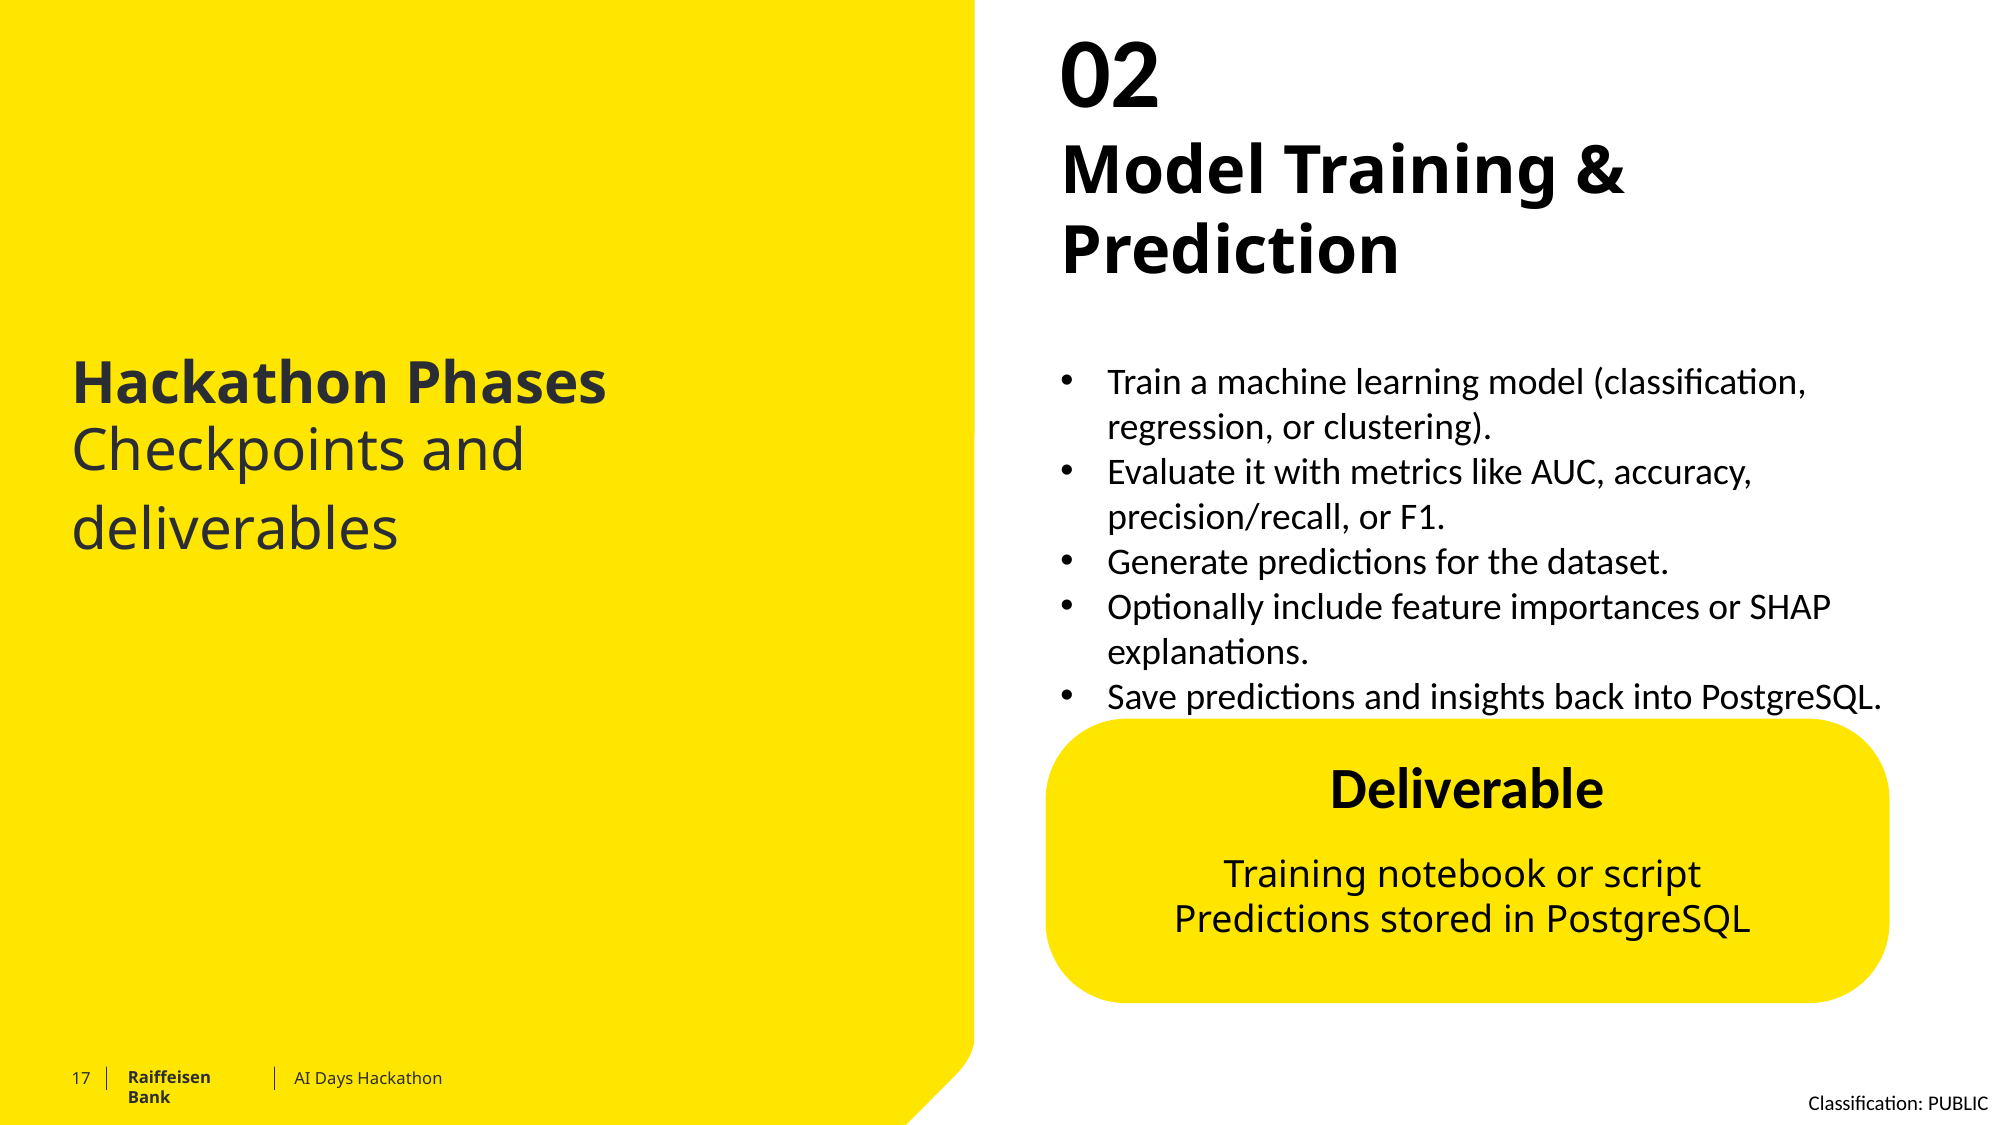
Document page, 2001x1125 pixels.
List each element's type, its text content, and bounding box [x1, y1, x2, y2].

text_box Deliverable [1047, 948, 1888, 1006]
text_box Training notebook or script Predictions stored in PostgreSQL [1045, 843, 1890, 948]
title Hackathon Phases [71, 273, 823, 403]
footer AI Days Hackathon [294, 1067, 1929, 1088]
list Checkpoints and deliverables [71, 403, 823, 564]
text_box Deliverable [1043, 780, 1892, 940]
text_box 02 Model Training & Prediction Train a machine learning model (classification, regression, or clustering). Evaluate it with metrics like AUC, accuracy, precision/recall, or F1. Generate predictions for the dataset. Optionally include feature importances or SHAP explanations. Save predictions and insights back into PostgreSQL. [1045, 0, 1973, 780]
